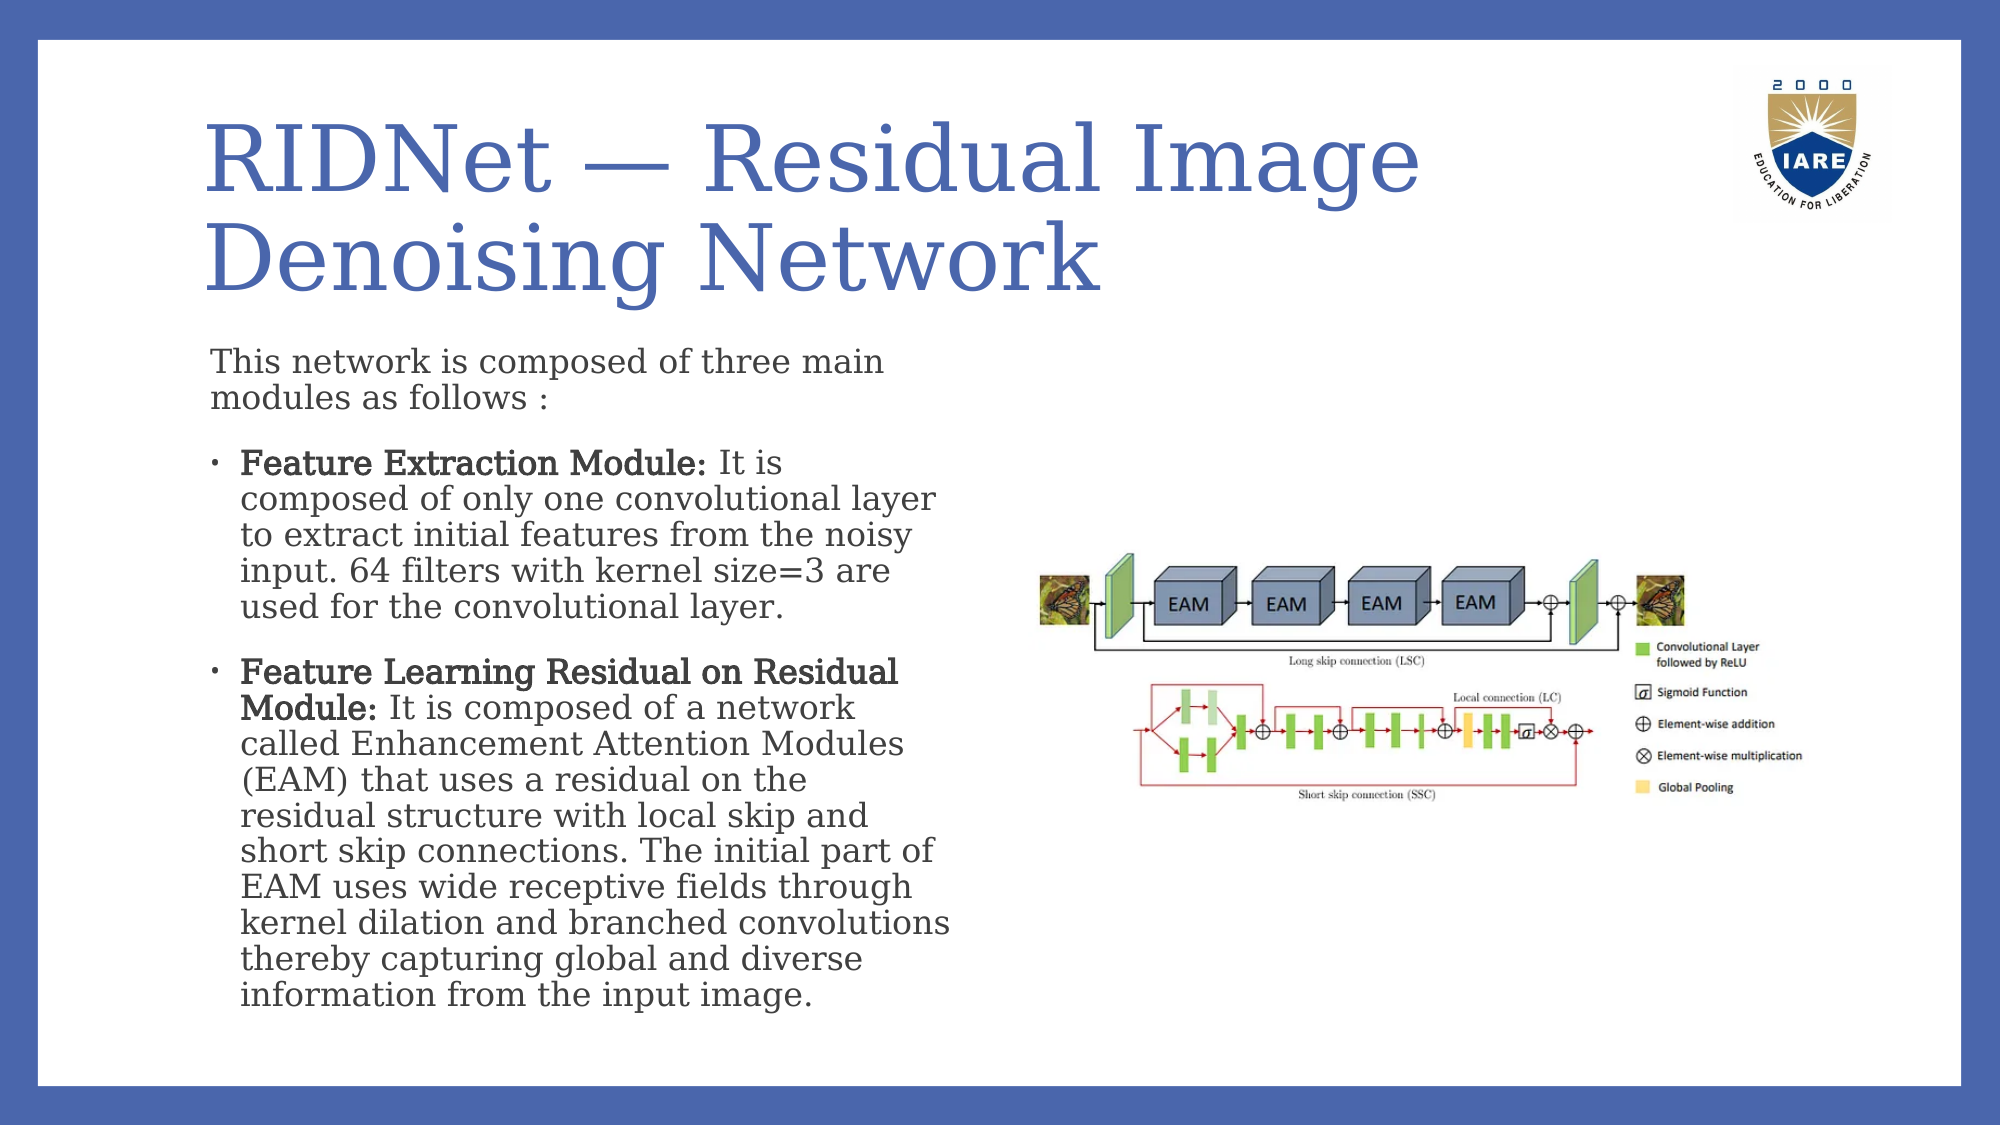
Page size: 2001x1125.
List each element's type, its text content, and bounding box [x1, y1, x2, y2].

list This network is composed of three main modules as follows : Feature Extraction Module: It is composed of only one convolutional layer to extract initial features from the noisy input. 64 filters with kernel size=3 are used for the convolutional layer. Feature Learning Residual on Residual Module: It is composed of a network called Enhancement Attention Modules (EAM) that uses a residual on the residual structure with local skip and short skip connections. The initial part of EAM uses wide receptive fields through kernel dilation and branched convolutions thereby capturing global and diverse information from the input image. [187, 337, 968, 998]
title RIDNet — Residual Image Denoising Network [187, 99, 1808, 323]
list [1027, 527, 1809, 807]
picture [1733, 64, 1893, 224]
